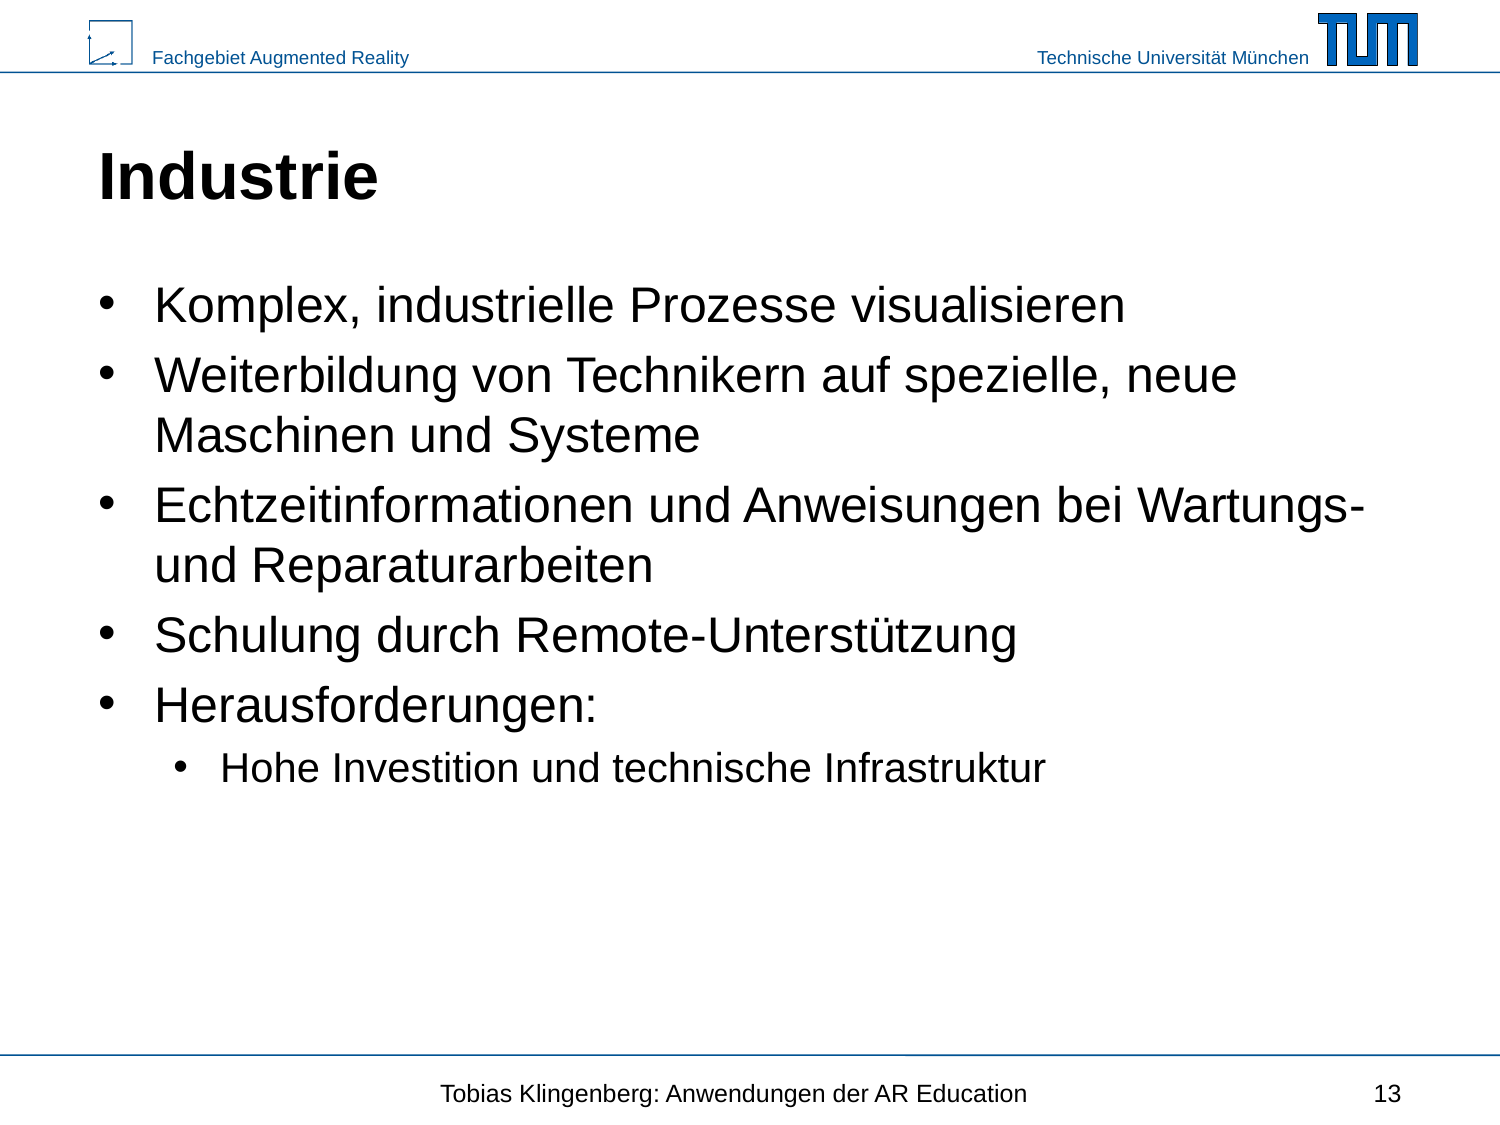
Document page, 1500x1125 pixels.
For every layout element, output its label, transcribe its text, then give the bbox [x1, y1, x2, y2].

title Industrie [83, 120, 1417, 221]
footer Tobias Klingenberg: Anwendungen der AR Education [424, 1067, 1103, 1118]
picture [83, 14, 136, 68]
list Komplex, industrielle Prozesse visualisieren Weiterbildung von Technikern auf spezielle, neue Maschinen und Systeme Echtzeitinformationen und Anweisungen bei Wartungs- und Reparaturarbeiten Schulung durch Remote-Unterstützung Herausforderungen: Hohe Investition und technische Infrastruktur [83, 264, 1417, 1013]
slide_number 13 [1103, 1067, 1417, 1118]
